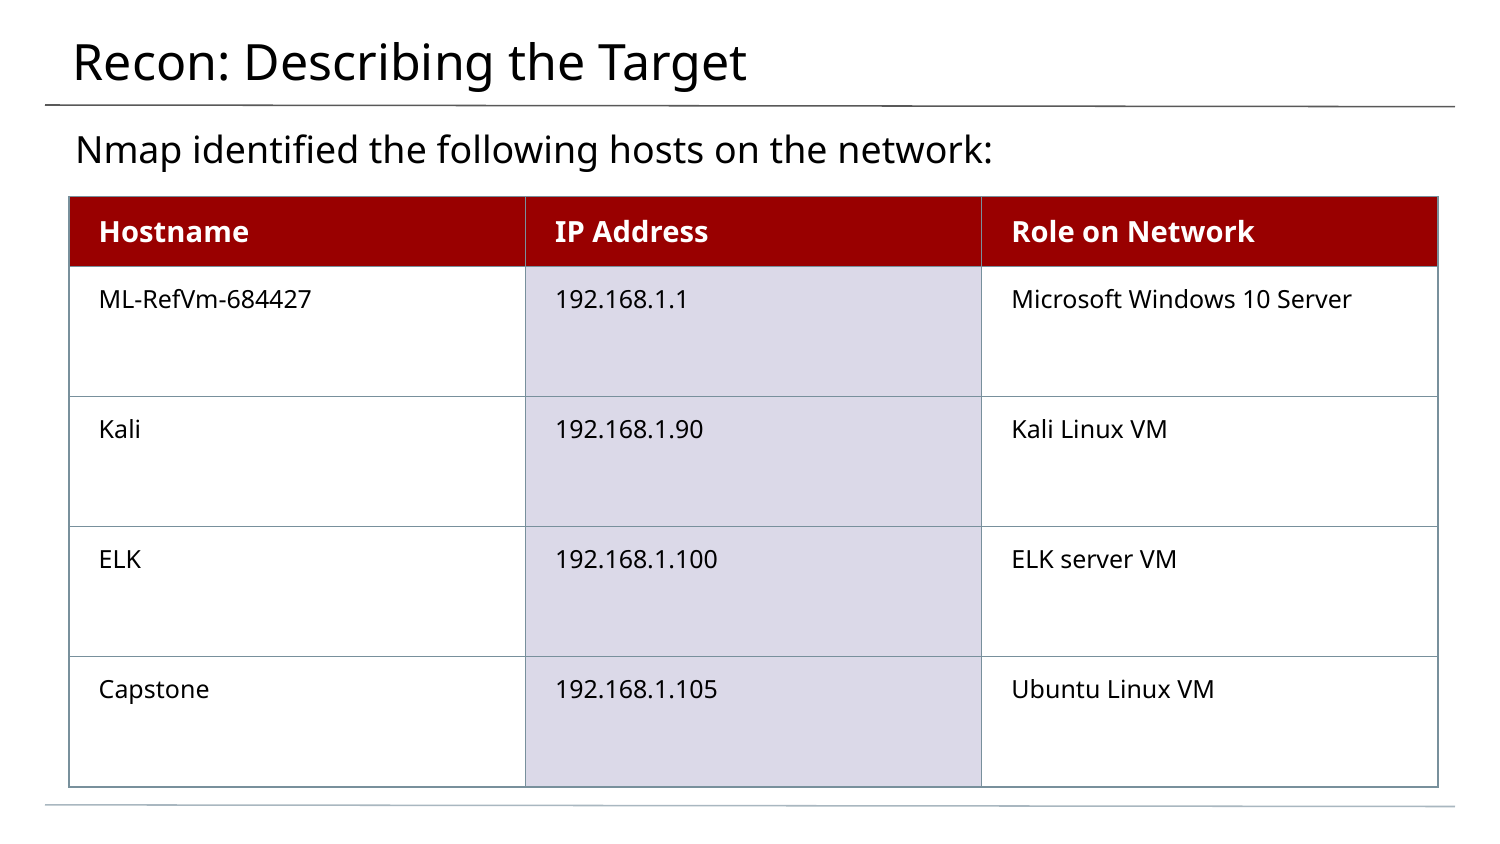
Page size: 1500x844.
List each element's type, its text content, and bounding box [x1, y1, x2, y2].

table_cell 192.168.1.100 [526, 527, 981, 656]
title Recon: Describing the Target [0, 0, 1500, 88]
table_cell Kali [70, 397, 525, 526]
table_header Hostname [70, 197, 525, 266]
table_cell ML-RefVm-684427 [70, 267, 525, 396]
table_cell Microsoft Windows 10 Server [982, 267, 1437, 396]
table_cell 192.168.1.1 [526, 267, 981, 396]
table_cell ELK [70, 527, 525, 656]
table_cell Capstone [70, 657, 525, 786]
table_cell 192.168.1.105 [526, 657, 981, 786]
table_cell Ubuntu Linux VM [982, 657, 1437, 786]
table_cell 192.168.1.90 [526, 397, 981, 526]
table_cell ELK server VM [982, 527, 1437, 656]
table_header Role on Network [982, 197, 1437, 266]
table_header IP Address [526, 197, 981, 266]
table_cell Kali Linux VM [982, 397, 1437, 526]
subtitle Nmap identified the following hosts on the network: [0, 110, 1500, 171]
